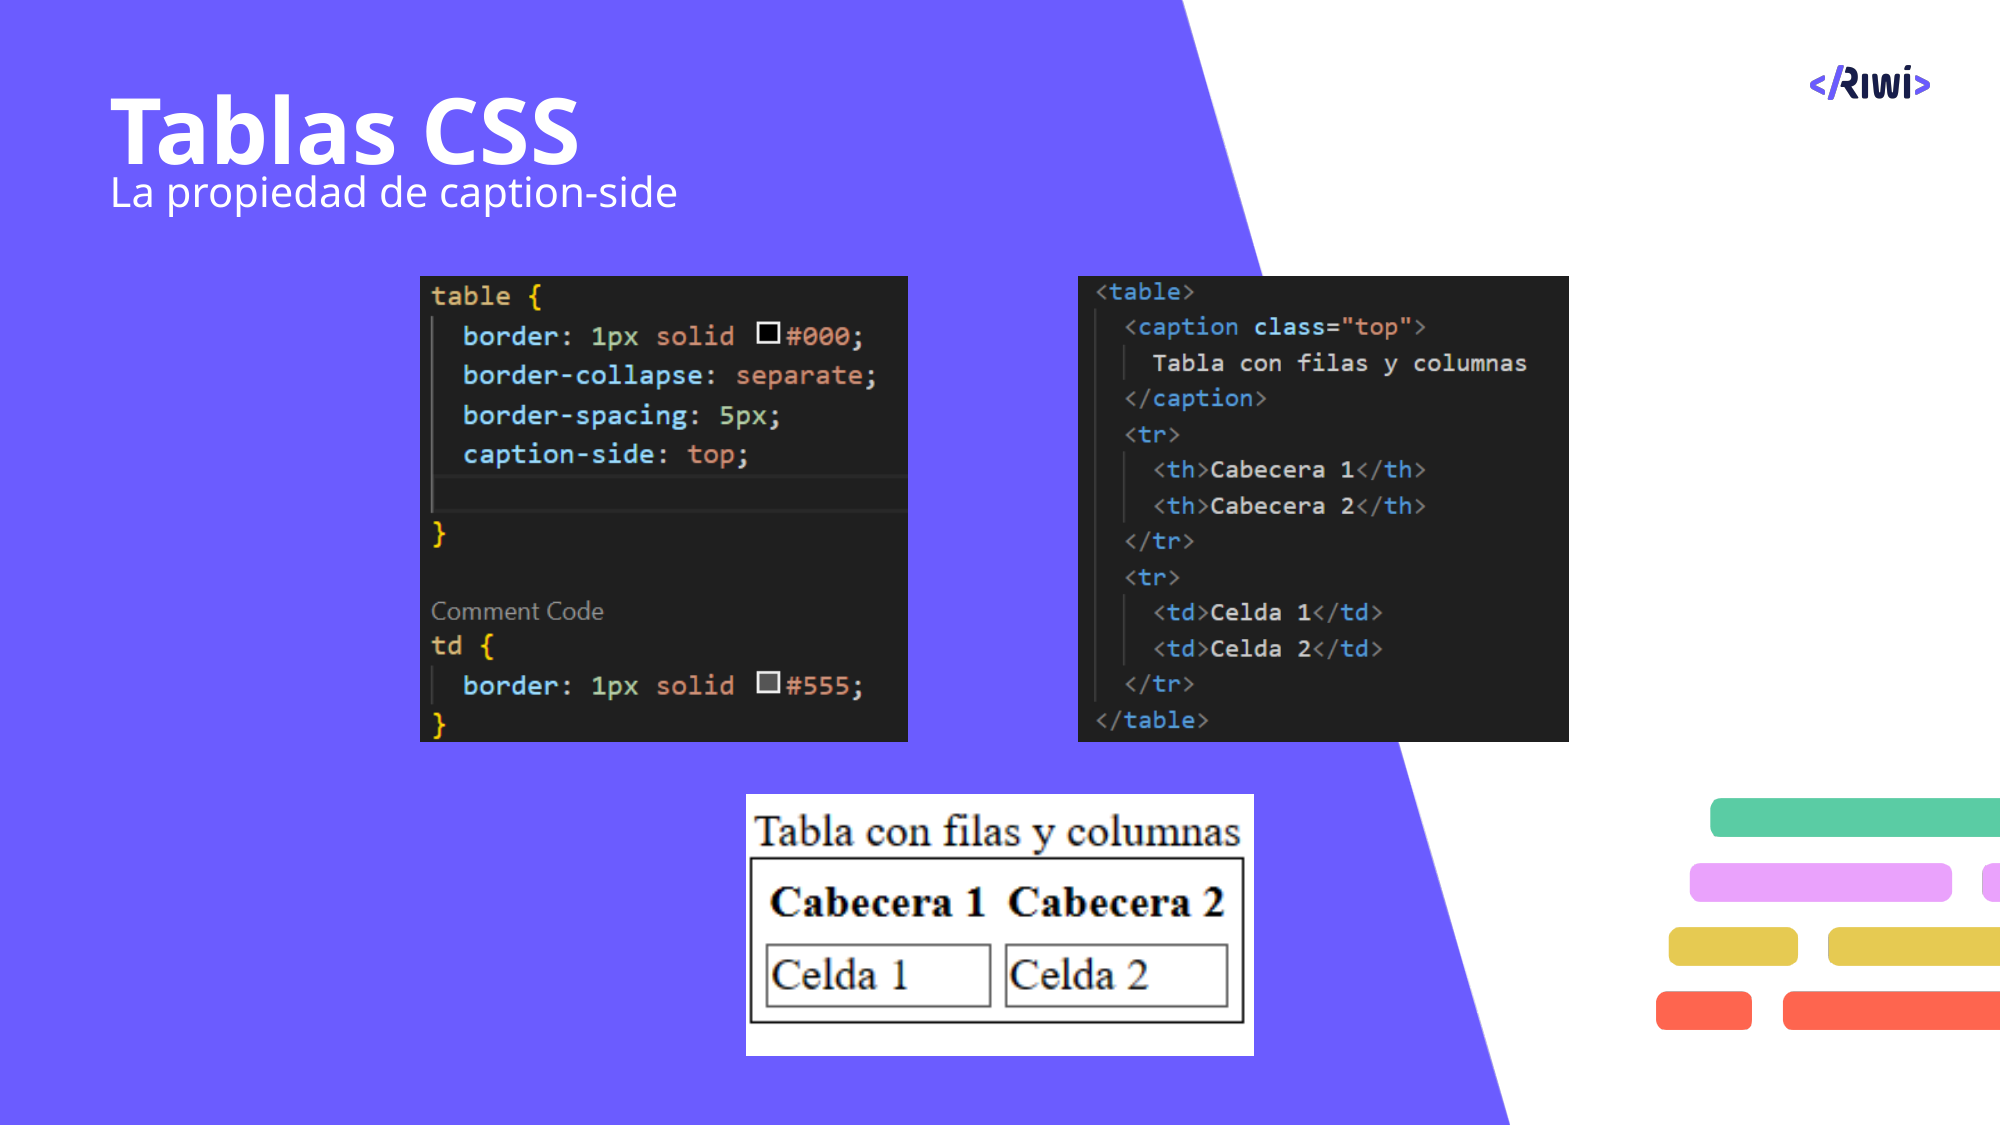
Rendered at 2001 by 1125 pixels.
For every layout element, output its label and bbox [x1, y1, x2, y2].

picture [1656, 798, 2000, 1031]
picture [0, 0, 1569, 1125]
picture [1810, 64, 1931, 100]
